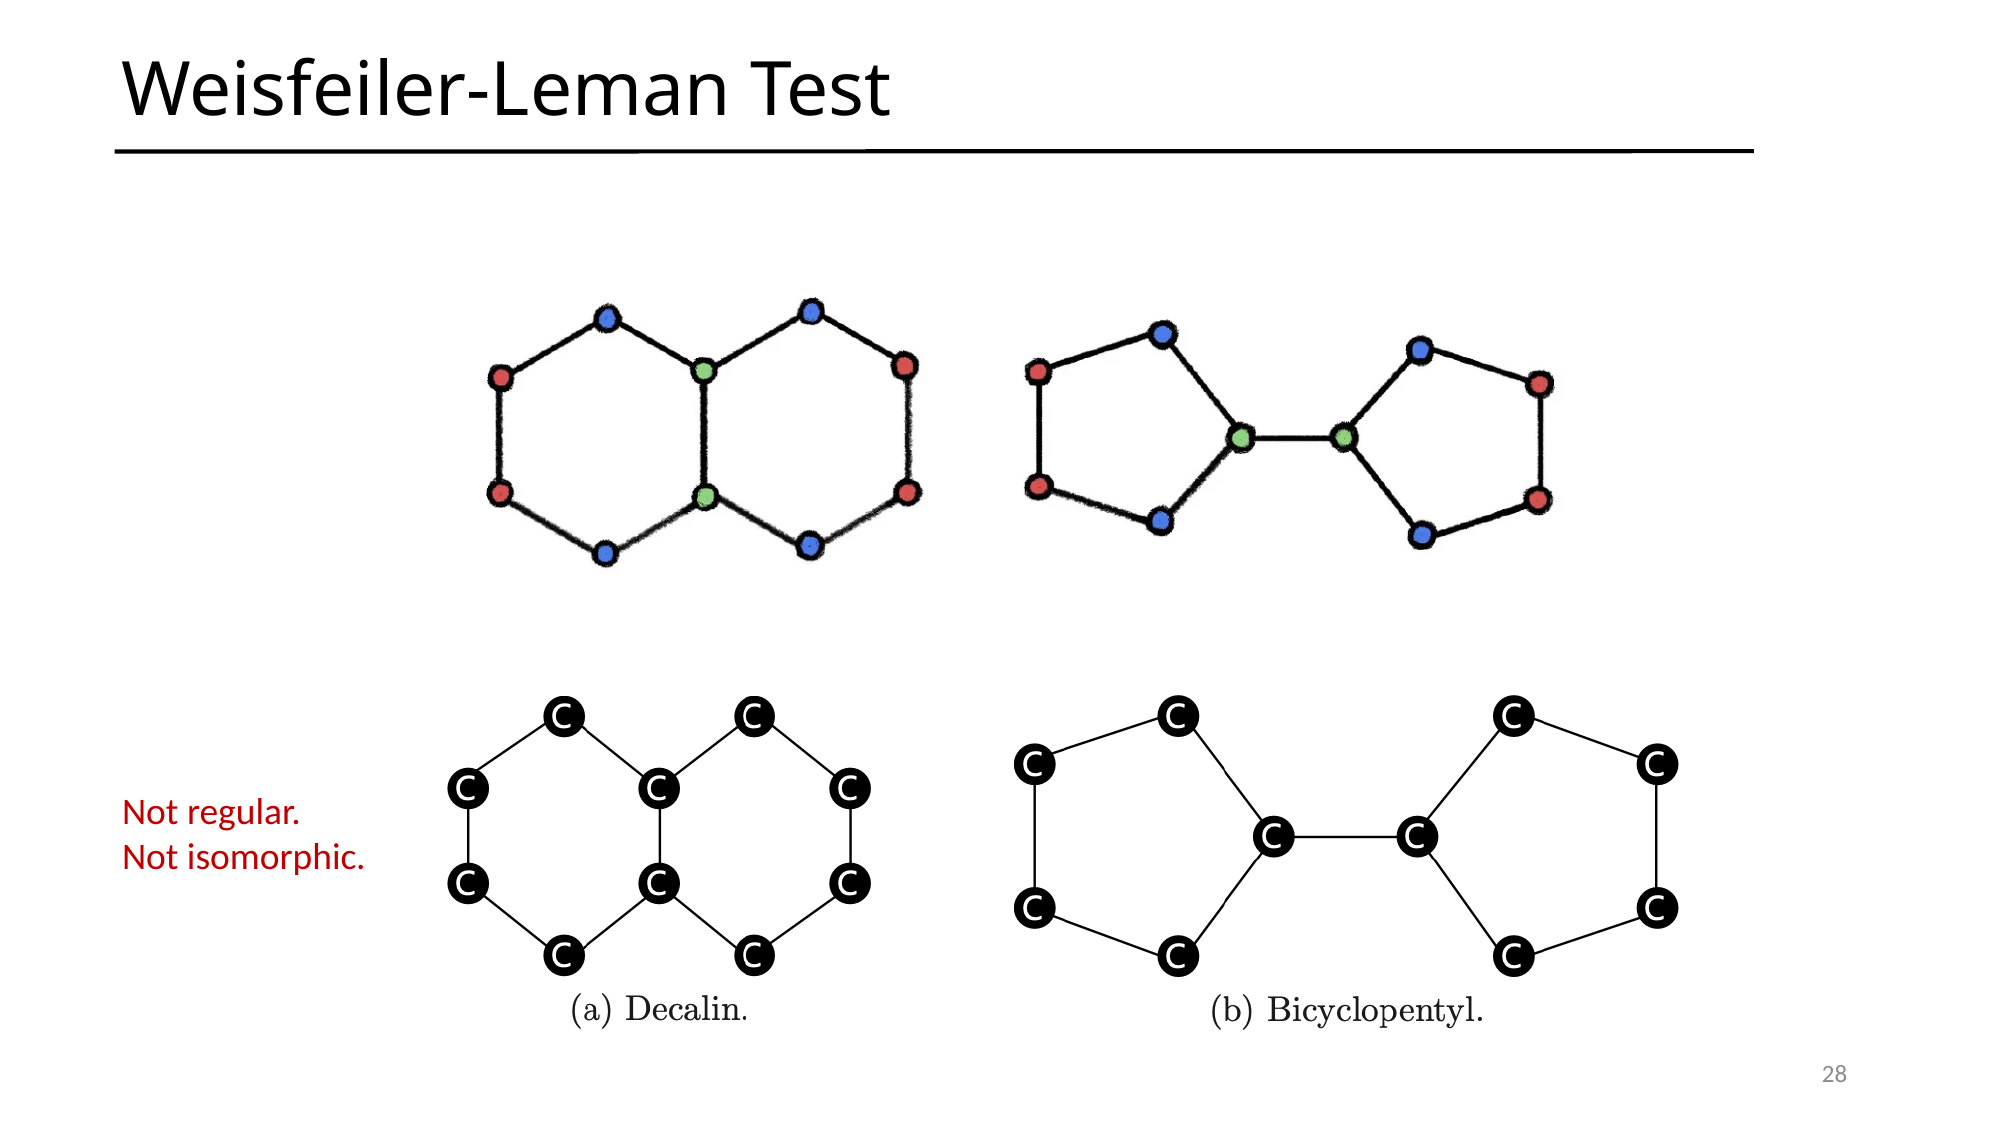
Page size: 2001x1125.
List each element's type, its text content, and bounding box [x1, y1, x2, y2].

picture [448, 200, 1638, 598]
picture [427, 670, 1703, 1049]
text_box Weisfeiler-Leman Test [106, 0, 1832, 201]
slide_number 28 [1412, 1042, 1863, 1103]
text_box Not regular. Not isomorphic. [107, 779, 427, 885]
